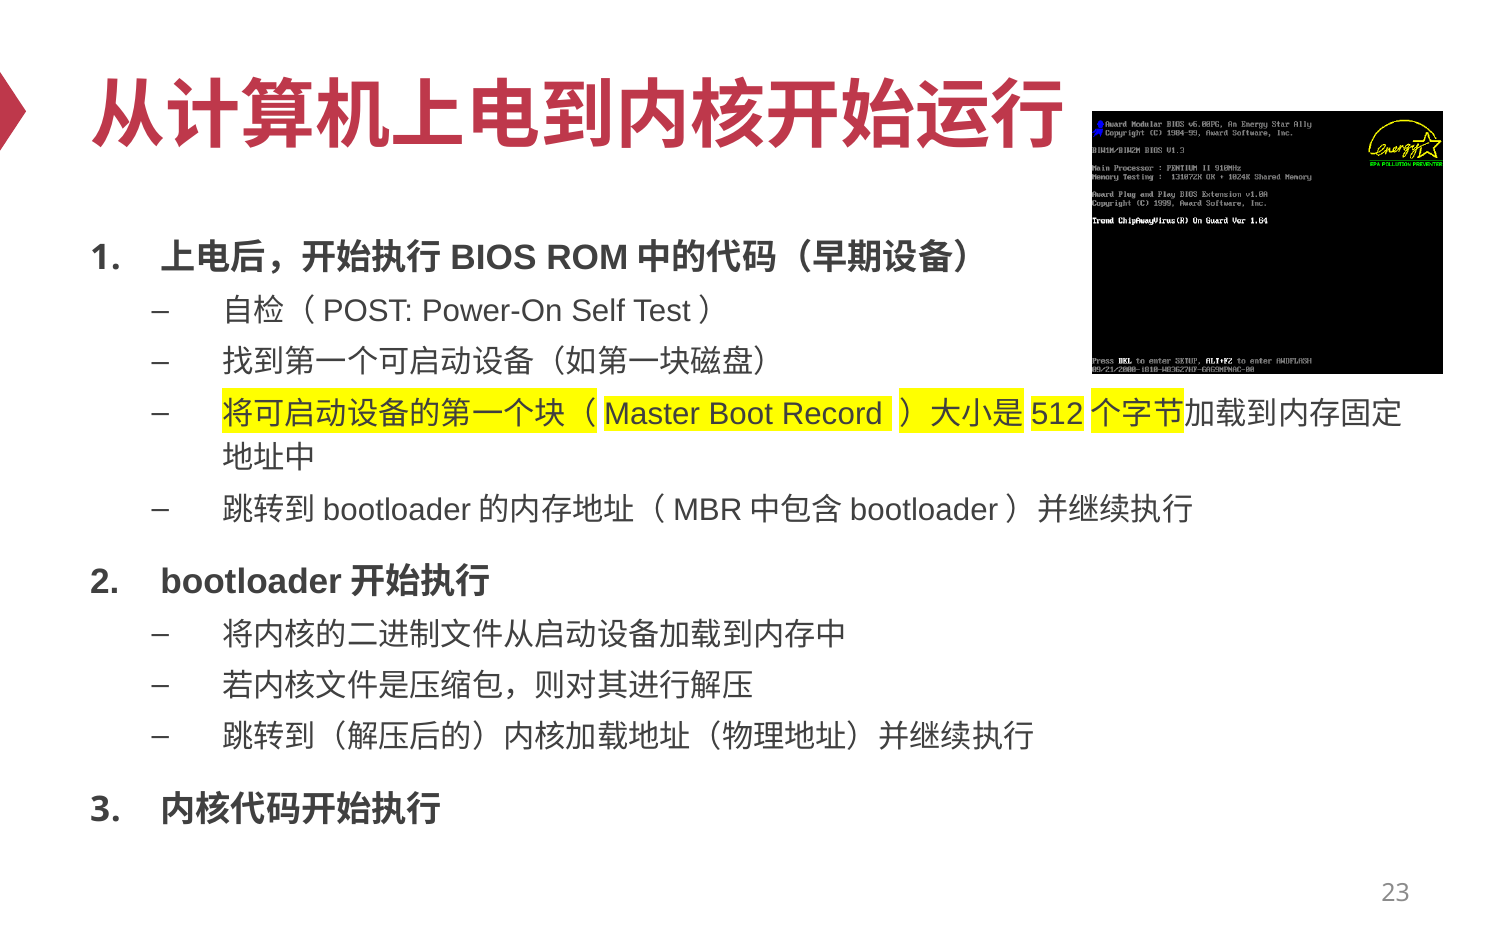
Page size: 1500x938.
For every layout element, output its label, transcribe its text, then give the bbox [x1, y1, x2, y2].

picture [1092, 111, 1443, 374]
list 上电后，开始执行BIOS ROM中的代码（早期设备） 自检（POST: Power-On Self Test） 找到第一个可启动设备（如第一块磁盘） 将可启动设备的第一个块（Master Boot Record ）大小是512个字节加载到内存固定地址中 跳转到bootloader的内存地址（MBR中包含bootloader）并继续执行 bootloader开始执行 将内核的二进制文件从启动设备加载到内存中 若内核文件是压缩包，则对其进行解压 跳转到（解压后的）内核加载地址（物理地址）并继续执行 内核代码开始执行 [75, 218, 1425, 838]
slide_number 23 [1074, 868, 1425, 919]
title 从计算机上电到内核开始运行 [75, 37, 1425, 186]
